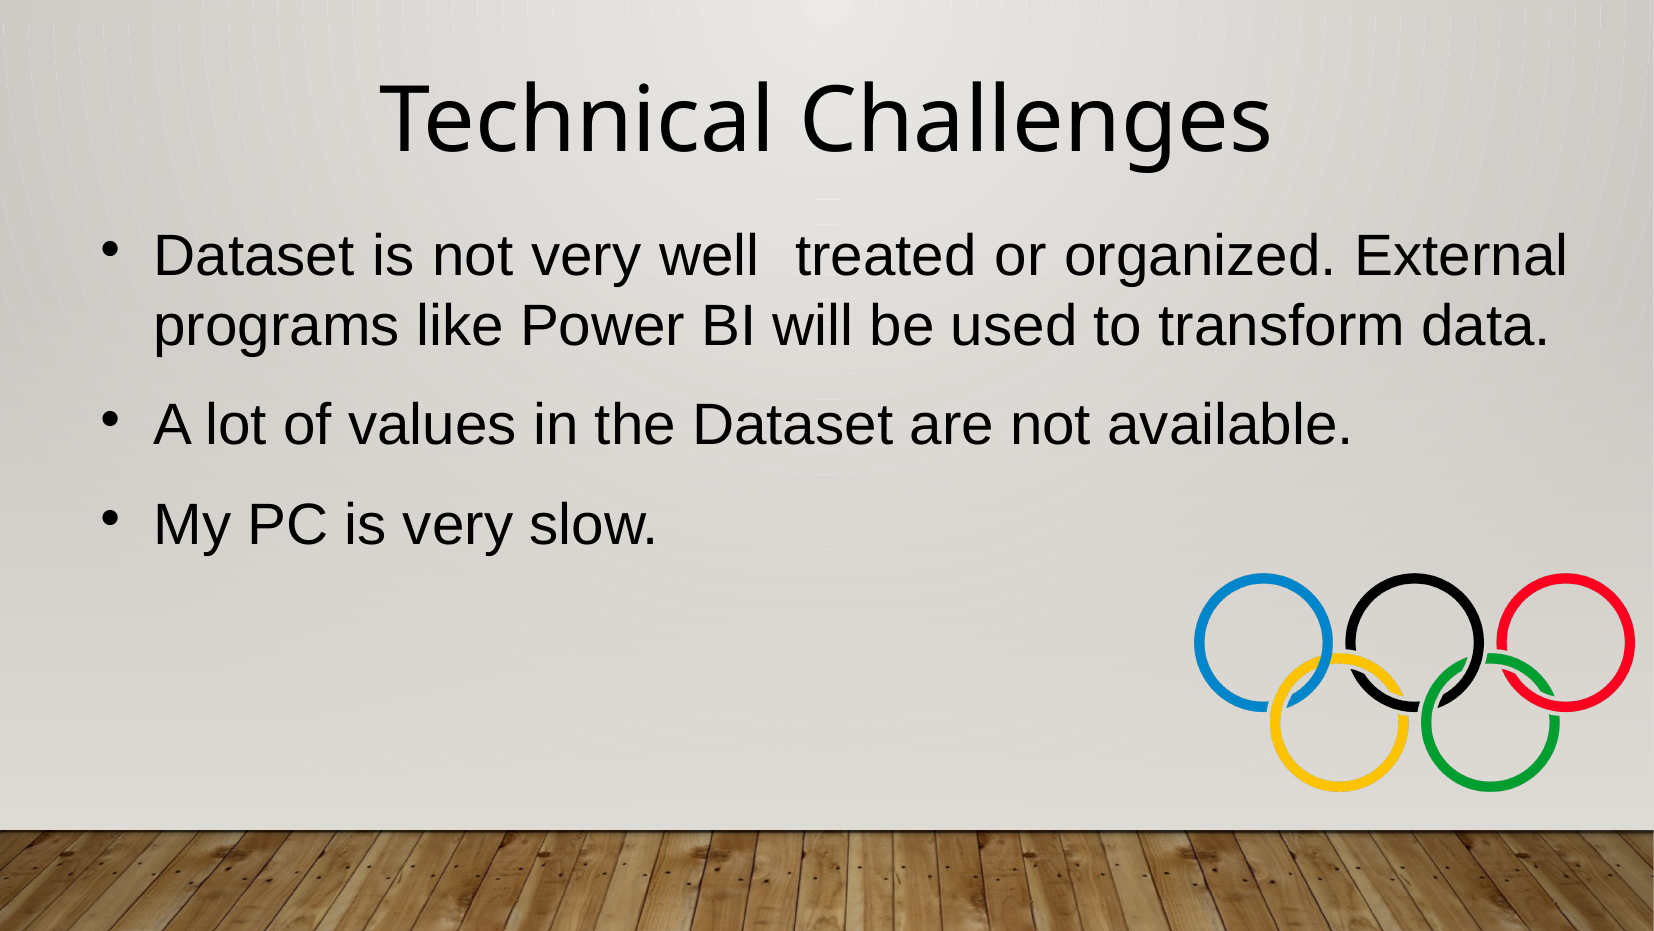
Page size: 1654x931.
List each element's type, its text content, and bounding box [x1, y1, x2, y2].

text_box Technical Challenges [82, 37, 1571, 193]
text_box Dataset is not very well treated or organized. External programs like Power BI will be used to transform data. A lot of values in the Dataset are not available. My PC is very slow. [82, 217, 1571, 757]
picture [1193, 572, 1635, 792]
picture [0, 830, 1654, 931]
